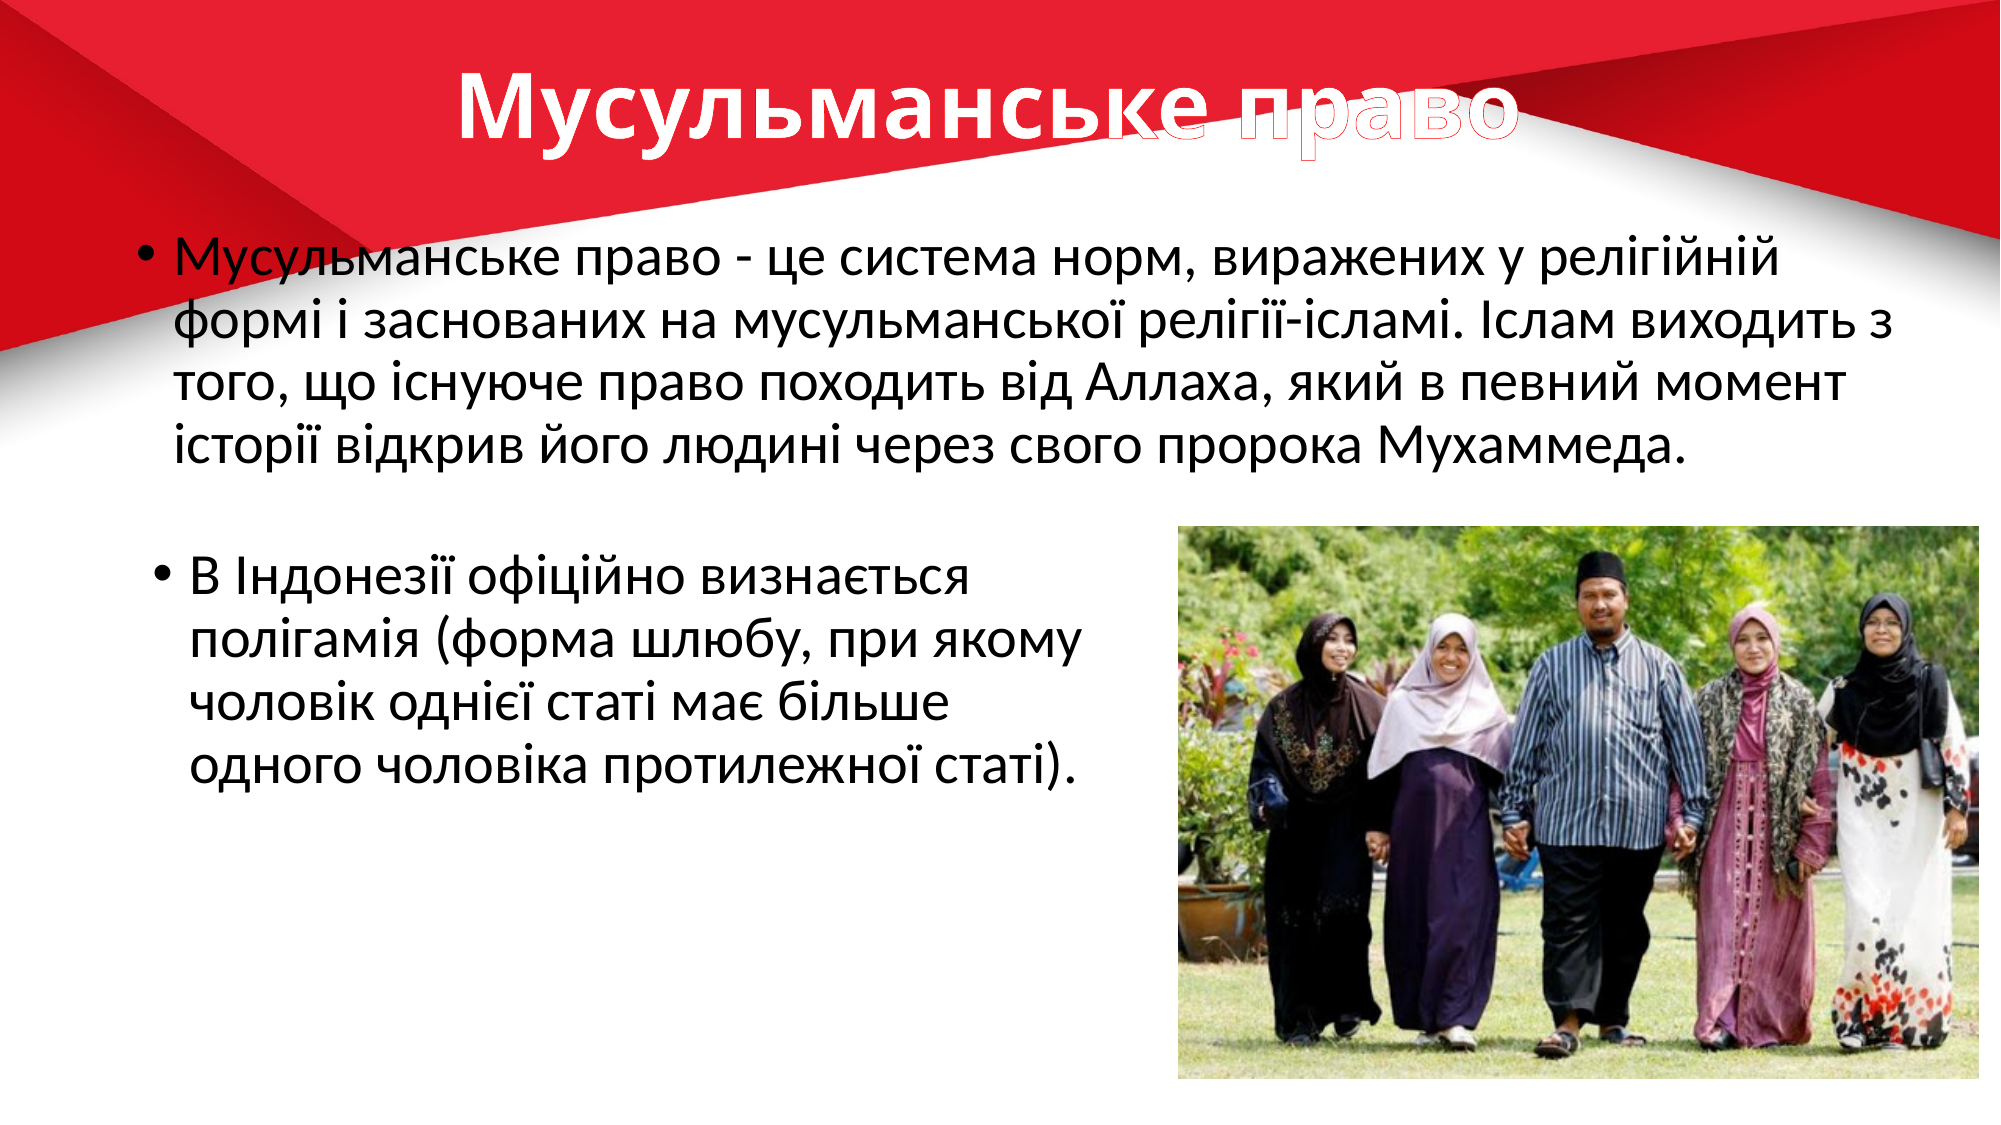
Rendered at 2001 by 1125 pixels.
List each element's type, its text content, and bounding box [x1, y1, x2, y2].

list Мусульманське право - це система норм, виражених у релігійній формі і заснованих на мусульманської релігії-ісламі. Іслам виходить з того, що існуюче право походить від Аллаха, який в певний момент історії відкрив його людині через свого пророка Мухаммеда. [120, 217, 1917, 535]
title Мусульманське право [137, 0, 1863, 218]
text_box В Індонезії офіційно визнається полігамія (форма шлюбу, при якому чоловік однієї статі має більше одного чоловіка протилежної статі). [137, 536, 1138, 804]
picture [0, 0, 2000, 1125]
